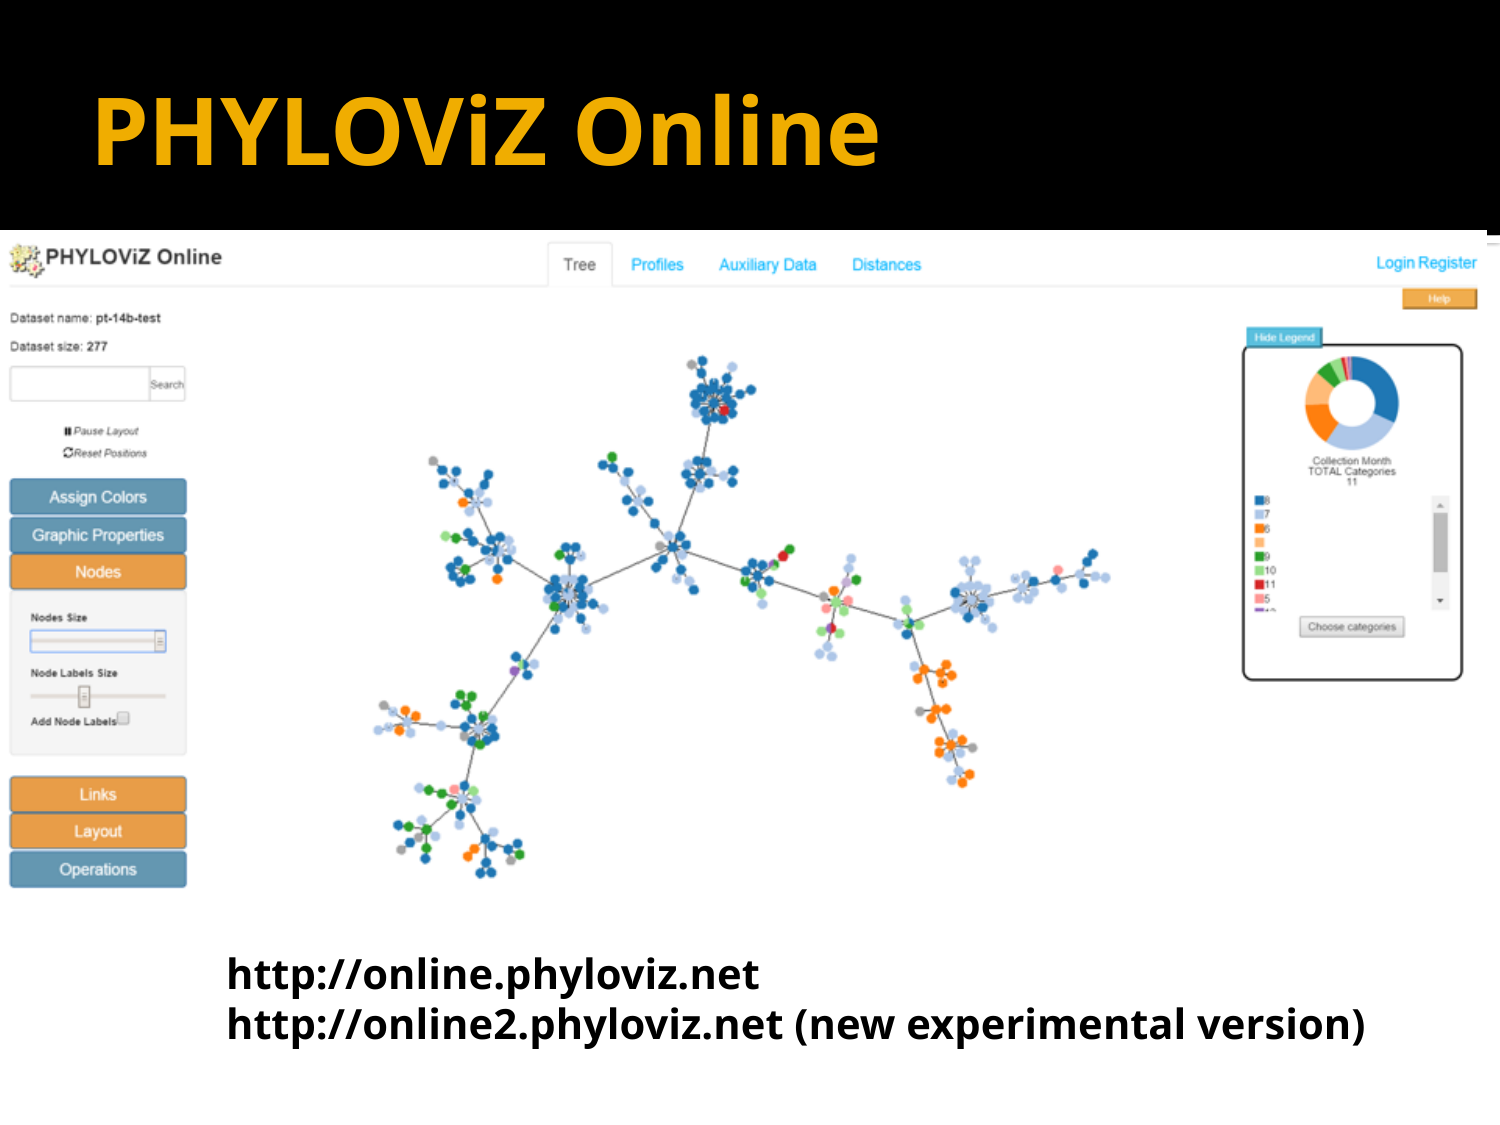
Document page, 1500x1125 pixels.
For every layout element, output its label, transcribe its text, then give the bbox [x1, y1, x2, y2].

text_box http://online.phyloviz.net http://online2.phyloviz.net (new experimental version) [211, 940, 1403, 1056]
picture [0, 230, 1487, 907]
title PHYLOViZ Online [75, 25, 1425, 229]
